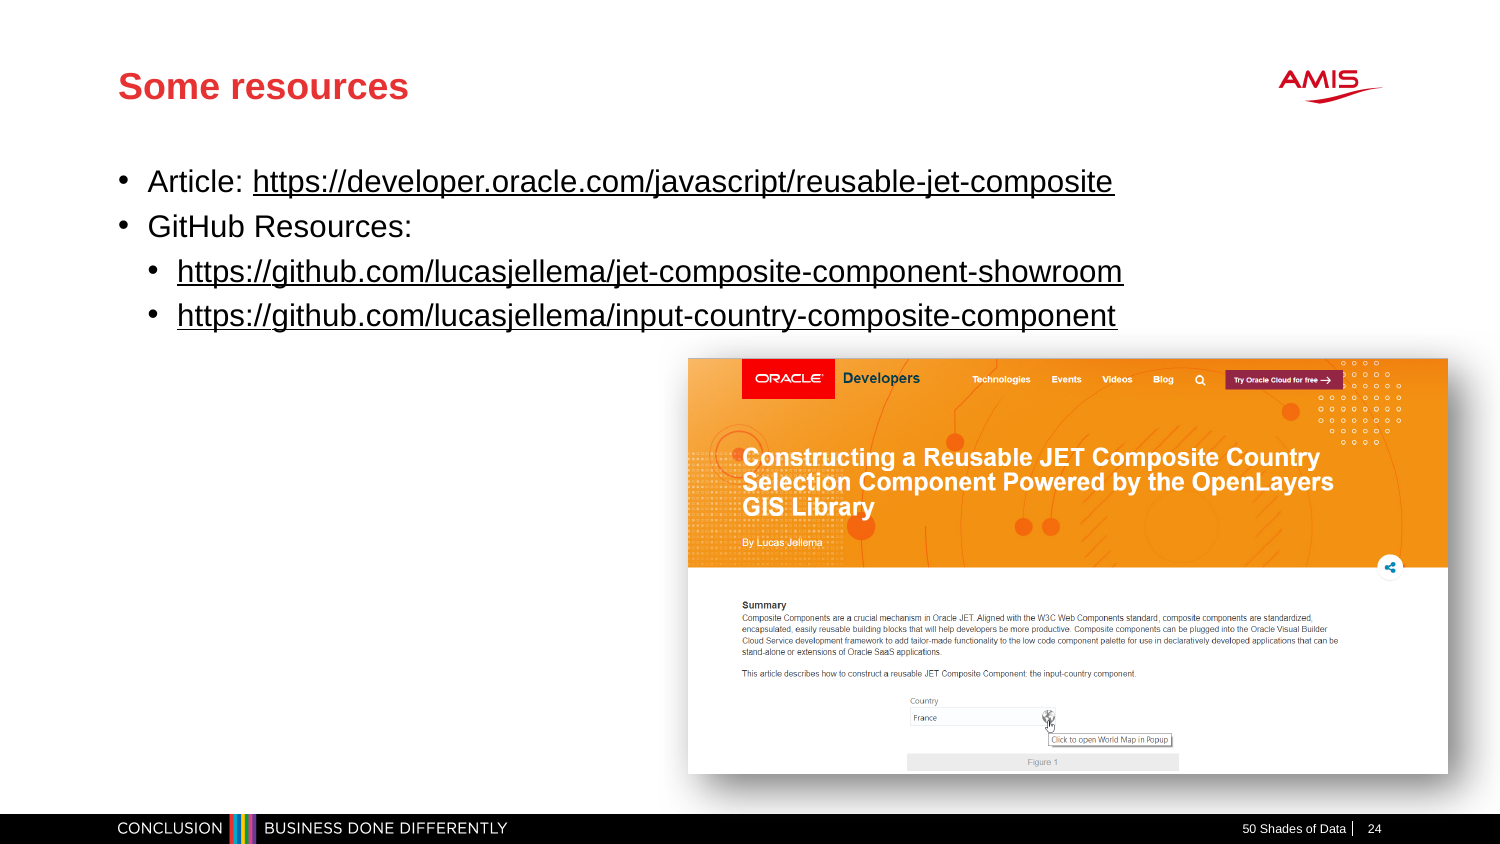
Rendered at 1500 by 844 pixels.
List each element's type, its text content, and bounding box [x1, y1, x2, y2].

picture [0, 814, 236, 844]
slide_number 24 [1358, 822, 1382, 839]
picture [688, 358, 1449, 774]
picture [239, 814, 1500, 844]
list Article: https://developer.oracle.com/javascript/reusable-jet-composite GitHub Resources: https://github.com/lucasjellema/jet-composite-component-showroom https://github.com/lucasjellema/input-country-composite-component [118, 153, 1205, 774]
picture [1205, 58, 1388, 106]
title Some resources [118, 47, 1205, 130]
footer 50 Shades of Data [814, 822, 1347, 839]
